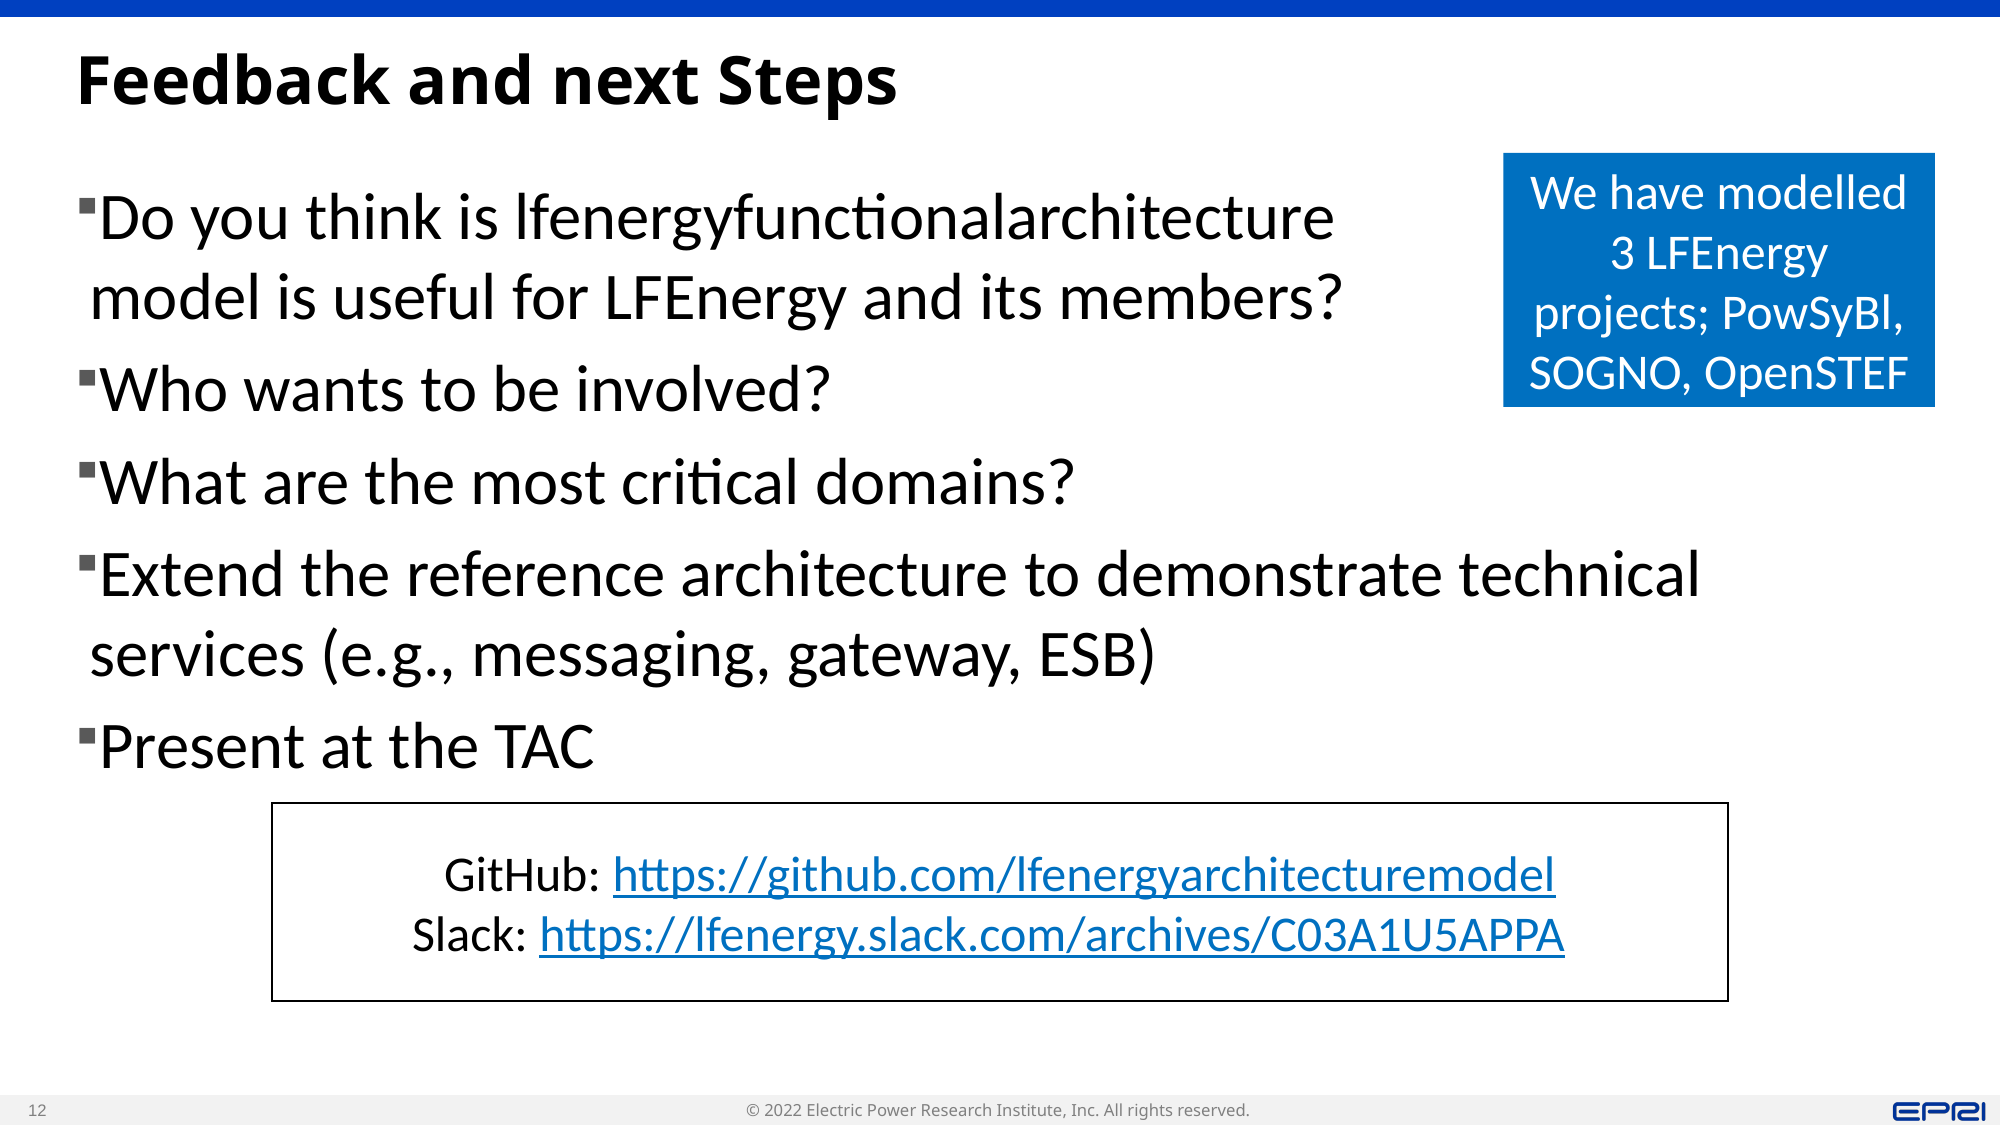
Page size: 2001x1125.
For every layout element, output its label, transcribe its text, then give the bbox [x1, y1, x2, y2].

text_box We have modelled 3 LFEnergy projects; PowSyBl, SOGNO, OpenSTEF [1503, 152, 1935, 407]
picture [1892, 1102, 1986, 1121]
text_box GitHub: https://github.com/lfenergyarchitecturemodel Slack: https://lfenergy.slack.com/archives/C03A1U5APPA [271, 802, 1729, 1002]
list Do you think is lfenergyfunctionalarchitecture model is useful for LFEnergy and its members? Who wants to be involved? What are the most critical domains? Extend the reference architecture to demonstrate technical services (e.g., messaging, gateway, ESB) Present at the TAC [59, 164, 1936, 1051]
title Feedback and next Steps [59, 29, 1936, 151]
